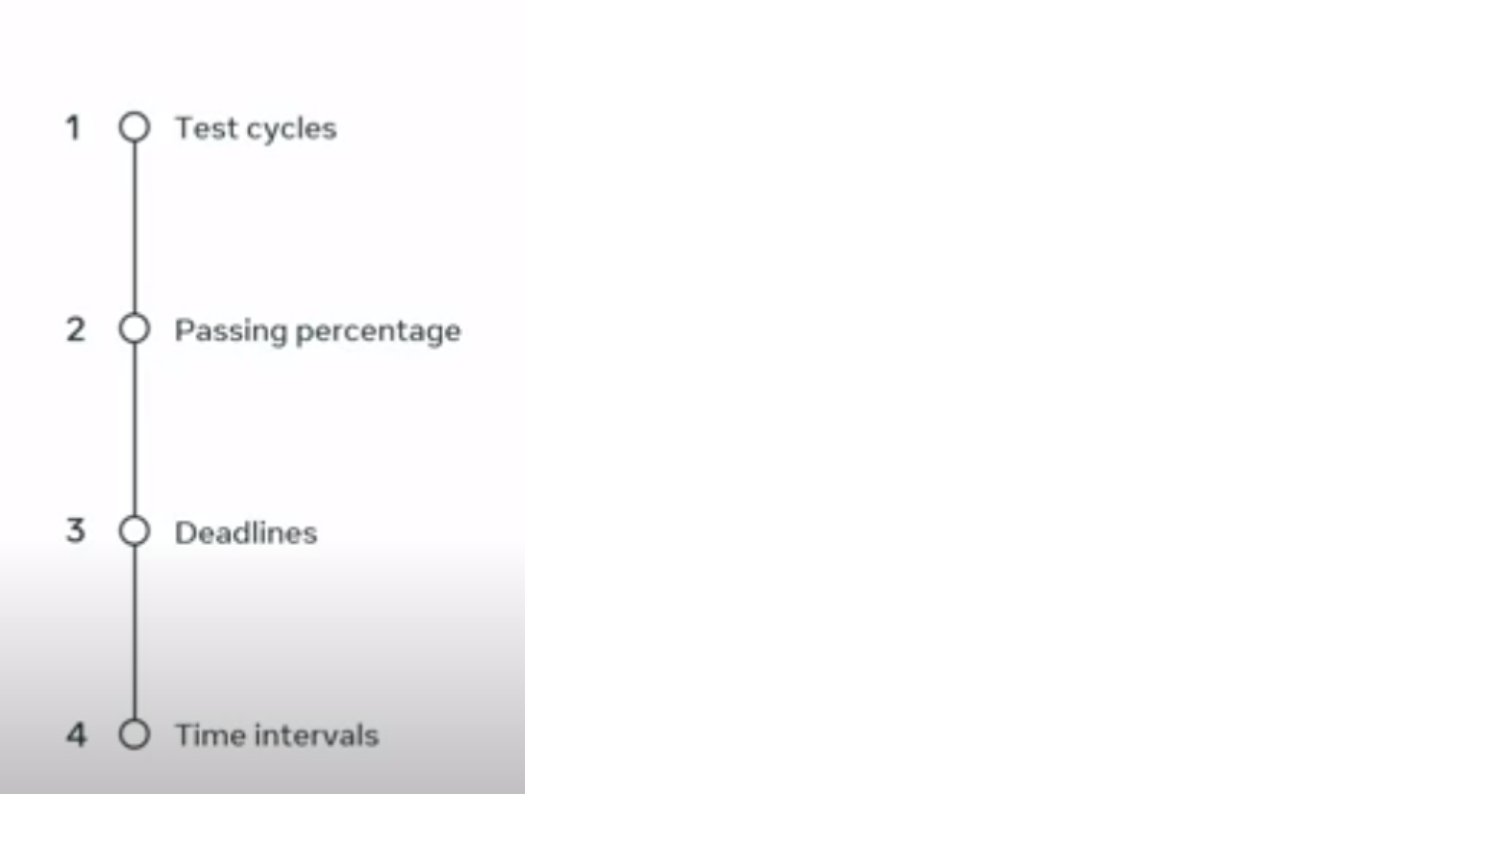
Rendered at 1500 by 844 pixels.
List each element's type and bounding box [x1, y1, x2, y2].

picture [0, 0, 526, 794]
